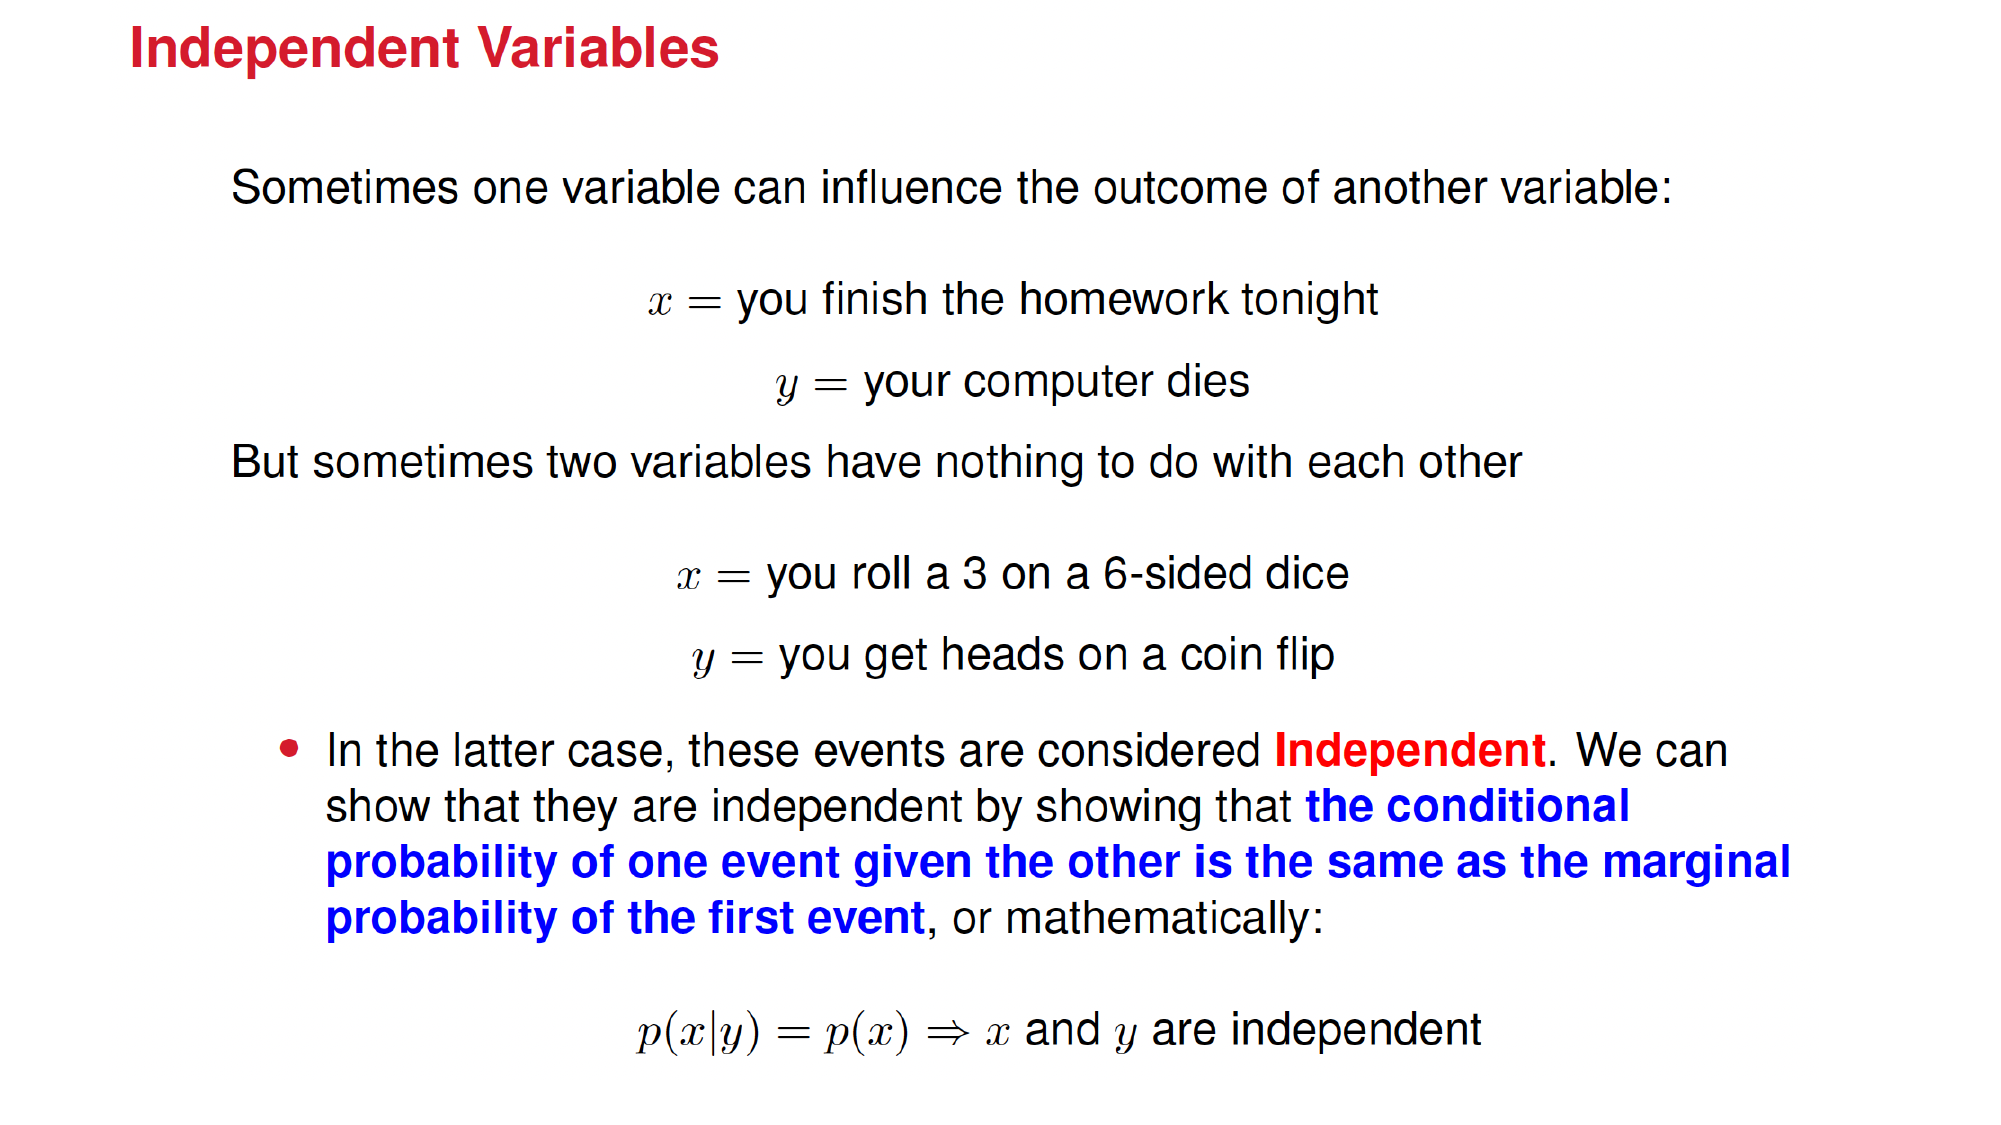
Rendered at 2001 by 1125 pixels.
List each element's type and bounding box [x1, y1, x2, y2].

picture [109, 0, 1819, 1081]
